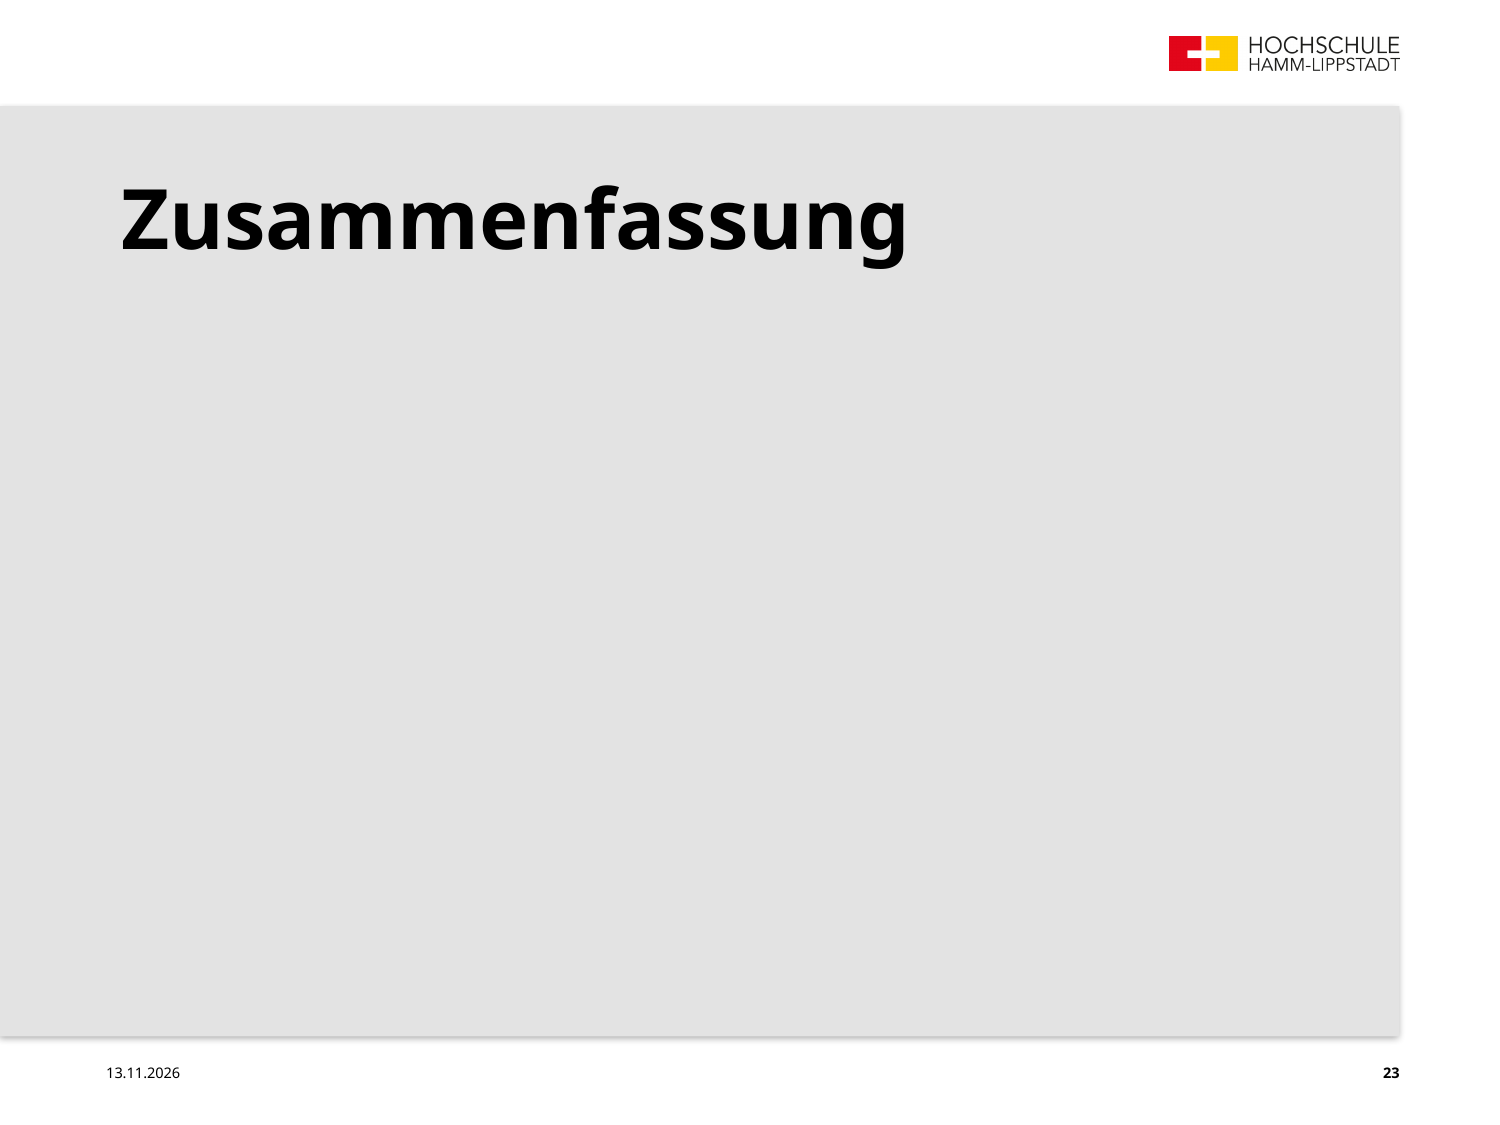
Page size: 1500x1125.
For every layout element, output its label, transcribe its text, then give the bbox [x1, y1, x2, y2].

picture [1169, 36, 1400, 71]
title Zusammenfassung [106, 122, 1366, 310]
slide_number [106, 1065, 457, 1084]
slide_number 23 [1049, 1065, 1400, 1084]
